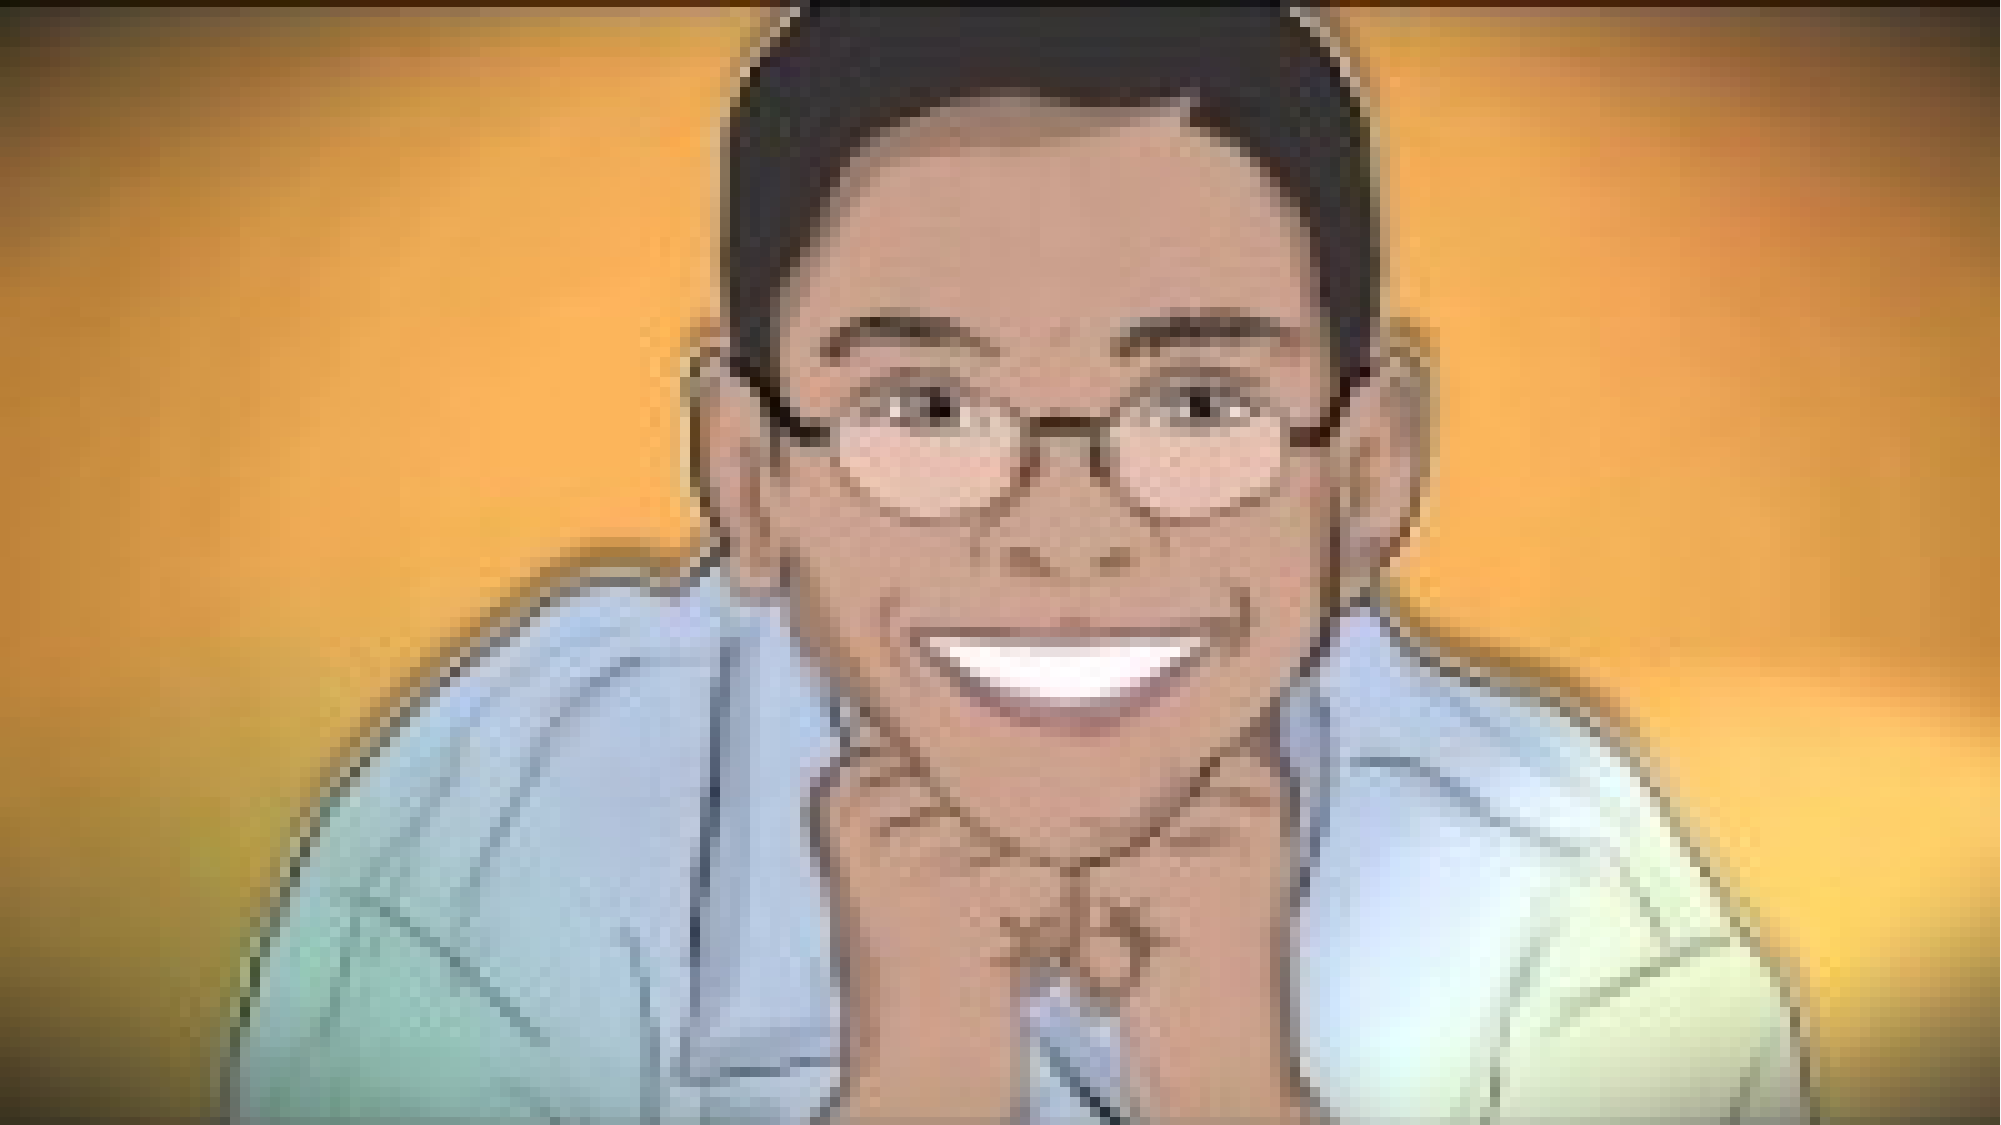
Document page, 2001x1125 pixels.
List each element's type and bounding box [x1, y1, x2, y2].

text_box [0, 0, 2000, 1125]
